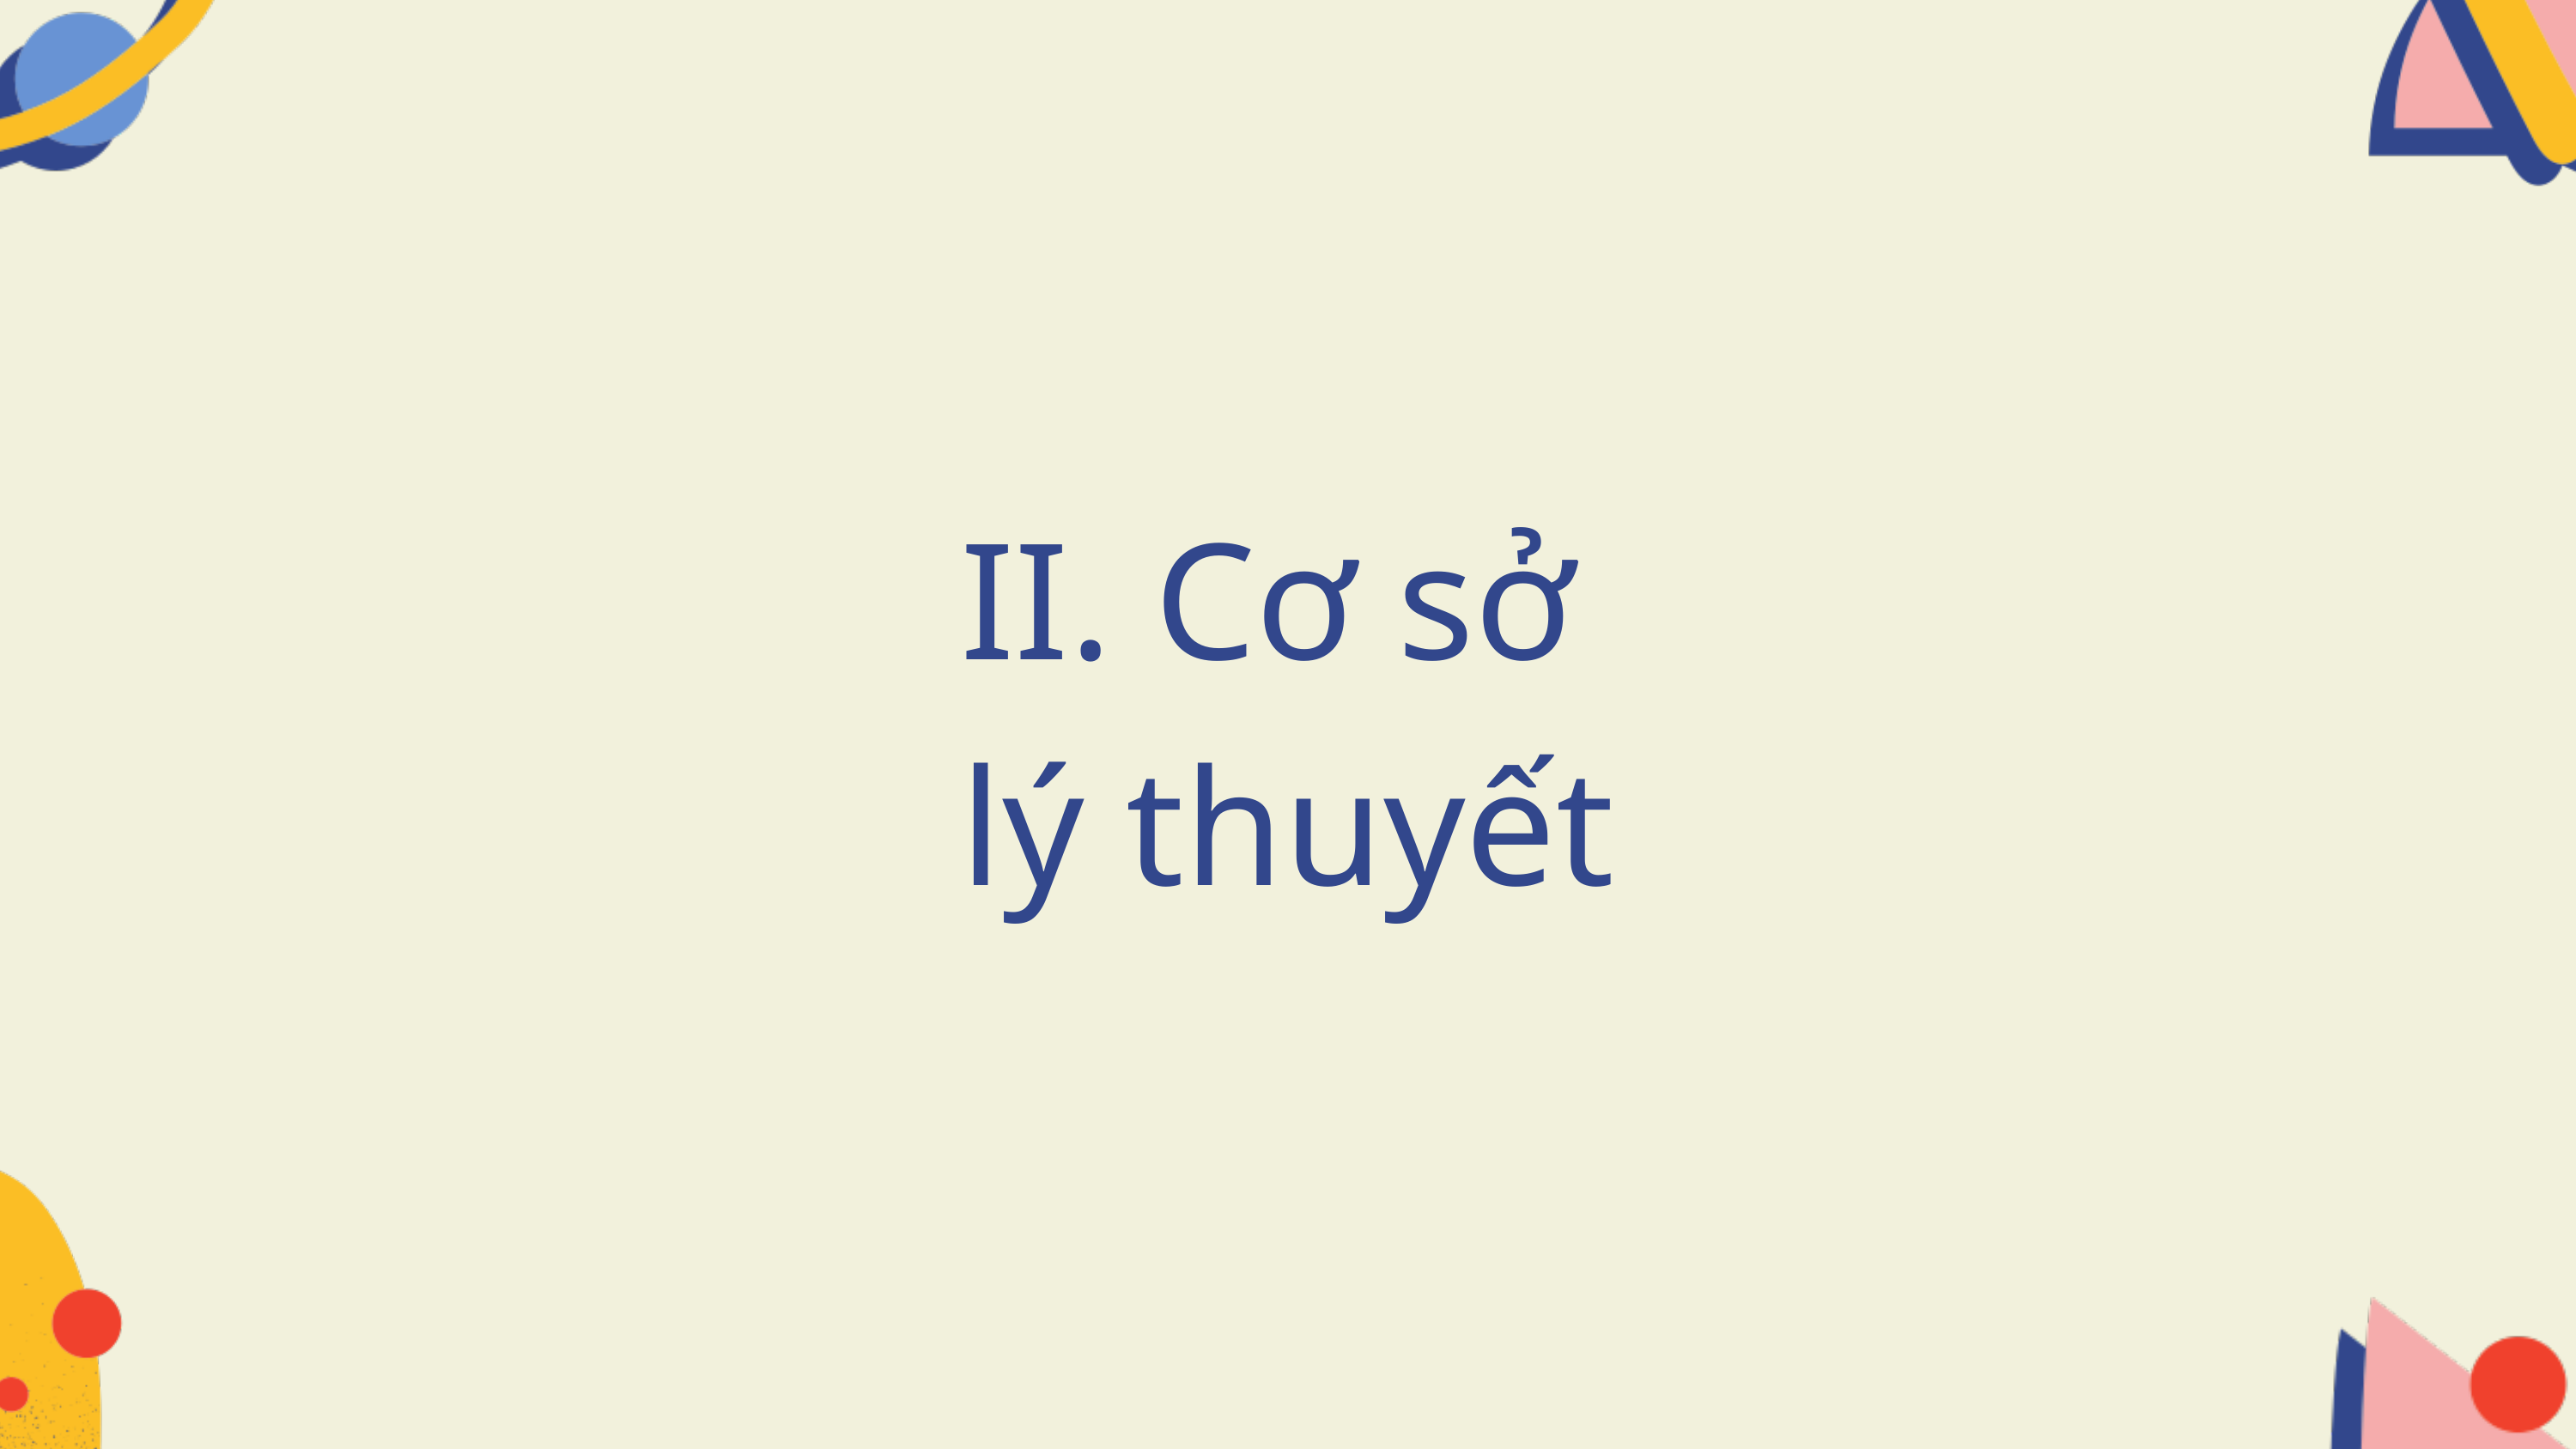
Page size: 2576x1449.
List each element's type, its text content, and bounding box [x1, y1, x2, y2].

text_box [0, 0, 253, 330]
text_box [2324, 0, 2576, 212]
text_box [0, 1141, 396, 1449]
text_box [2211, 1058, 2576, 1449]
text_box II. Cơ sở lý thuyết [749, 466, 1827, 918]
